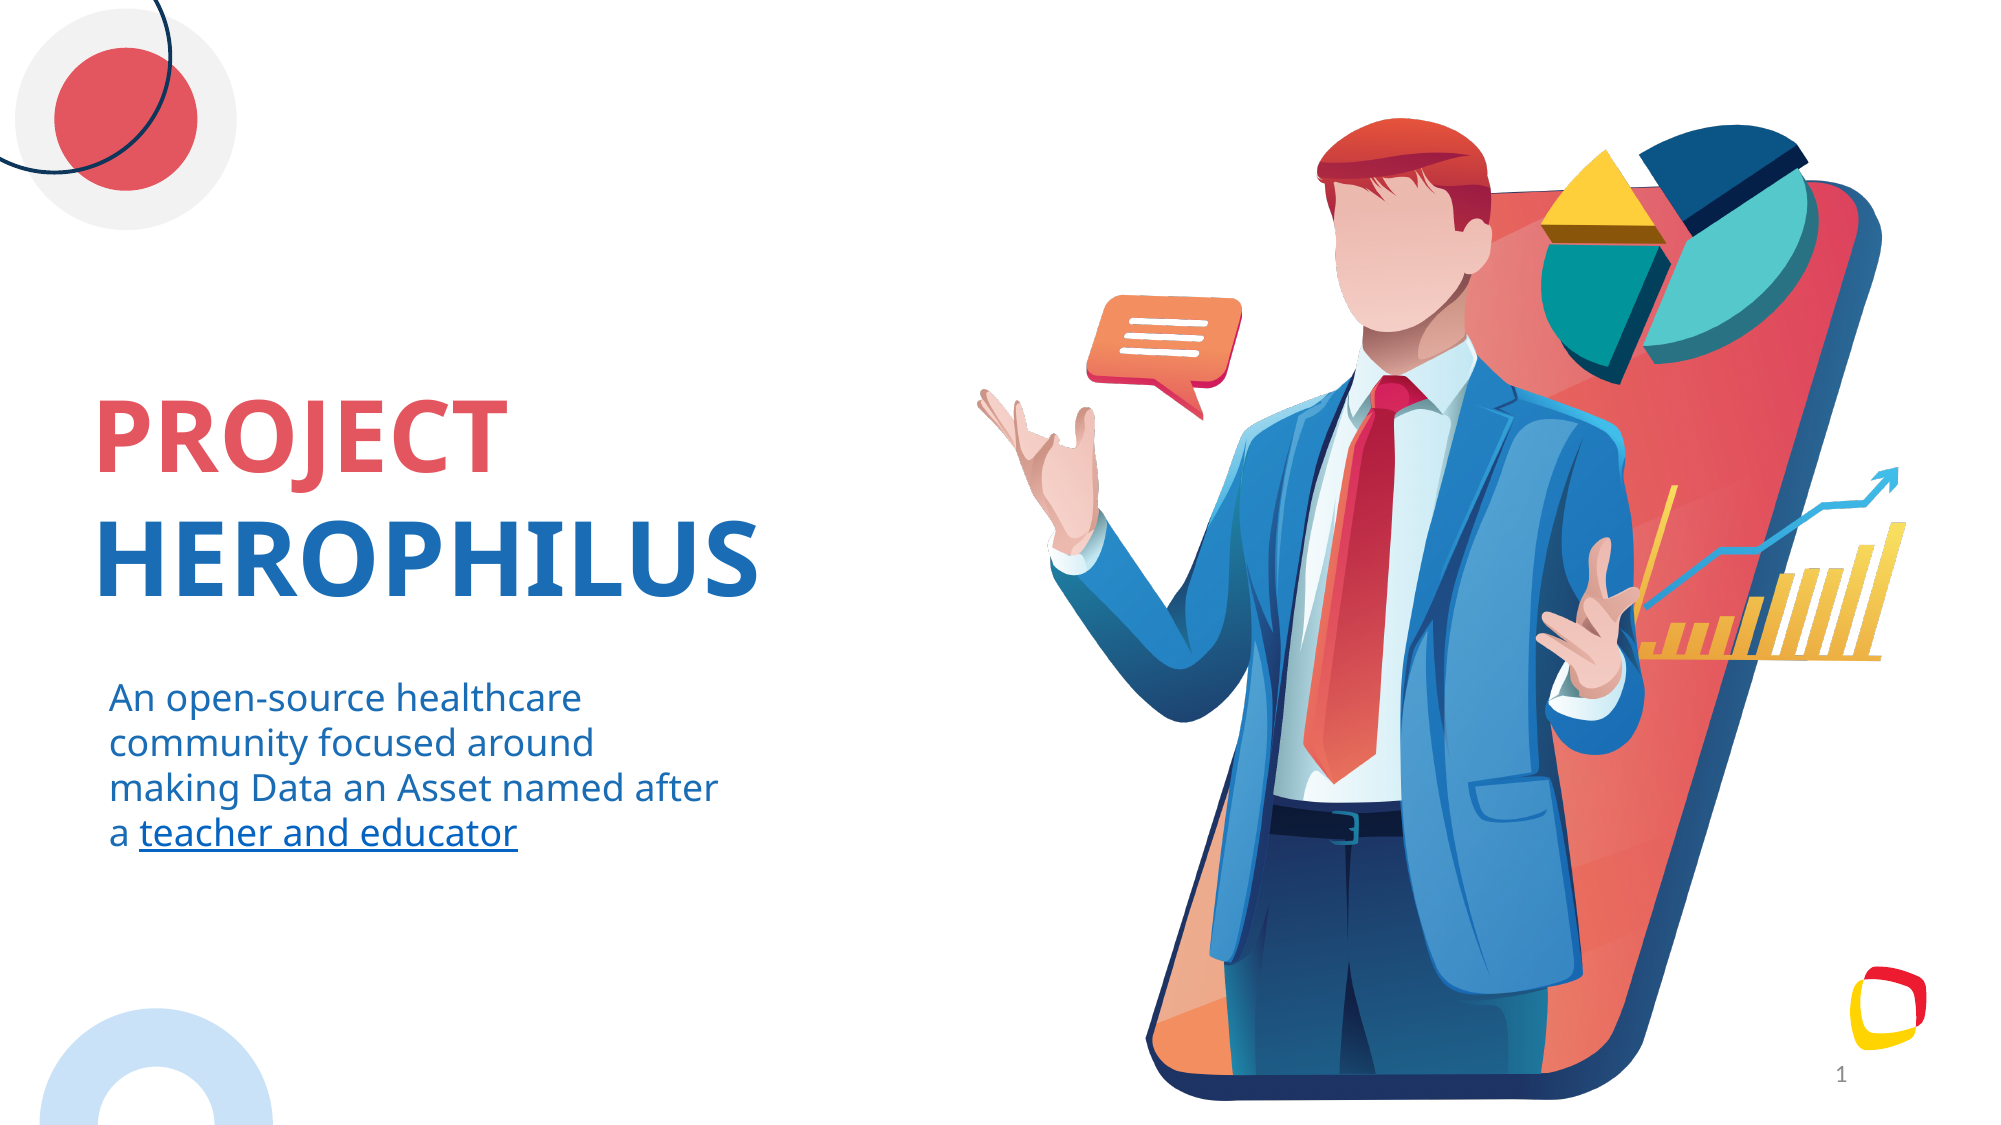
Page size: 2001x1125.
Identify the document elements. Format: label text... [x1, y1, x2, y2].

text_box [38, 1007, 274, 1125]
text_box An open-source healthcare community focused around making Data an Asset named after a teacher and educator [93, 666, 750, 868]
picture [977, 118, 1906, 1101]
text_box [0, 0, 237, 231]
text_box PROJECT HEROPHILUS [76, 365, 977, 625]
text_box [1850, 966, 1927, 1051]
